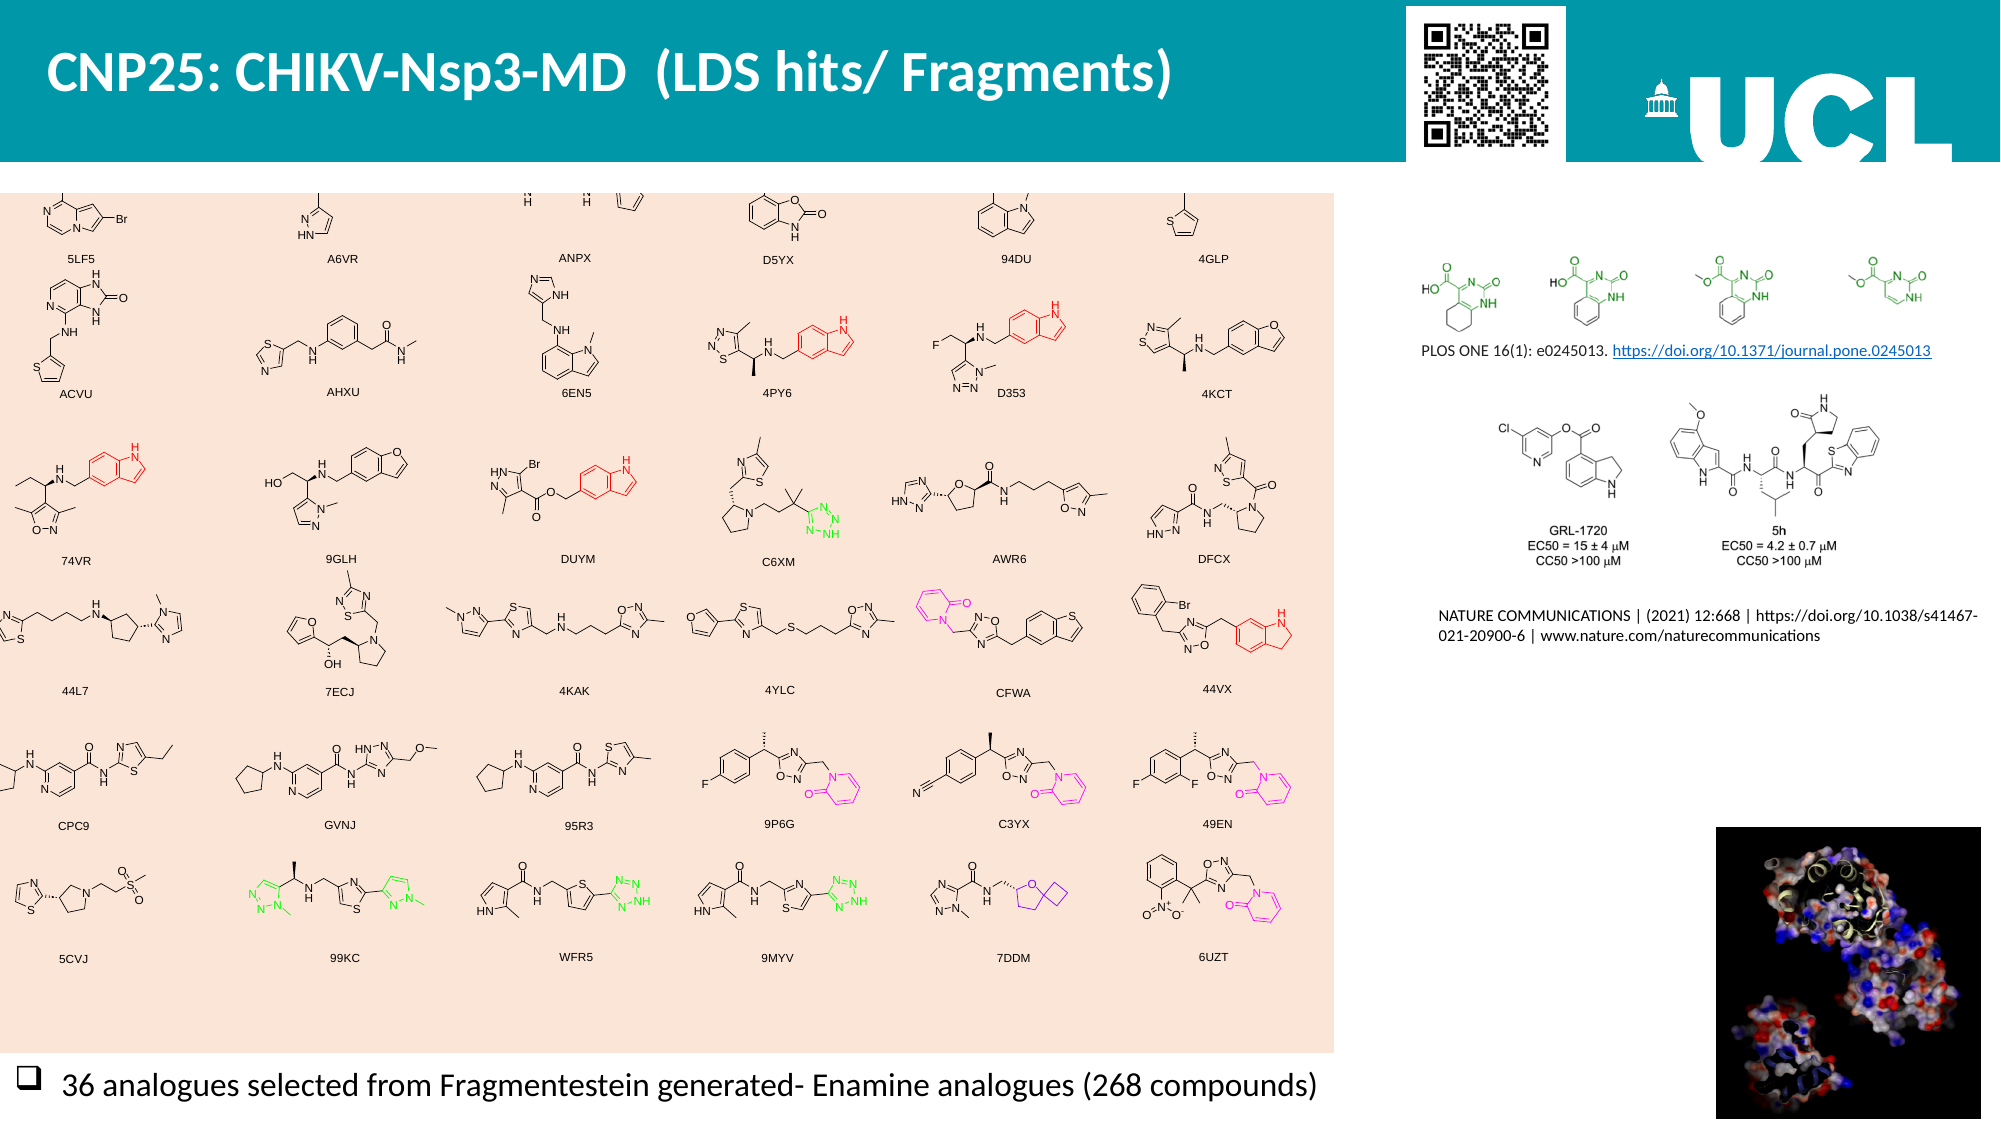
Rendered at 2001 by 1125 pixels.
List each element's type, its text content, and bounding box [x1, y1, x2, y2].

list CNP25: CHIKV-Nsp3-MD (LDS hits/ Fragments) [47, 47, 1698, 685]
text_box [0, 193, 1334, 1053]
picture [1486, 384, 1884, 569]
picture [1414, 247, 1935, 332]
text_box PLOS ONE 16(1): e0245013. https://doi.org/10.1371/journal.pone.0245013 [1406, 332, 2000, 367]
text_box 36 analogues selected from Fragmentestein generated- Enamine analogues (268 compounds) [0, 1055, 1716, 1111]
text_box NATURE COMMUNICATIONS | (2021) 12:668 | https://doi.org/10.1038/s41467-021-20900-6 | www.nature.com/naturecommunications [1423, 597, 2000, 653]
picture [1406, 5, 1566, 165]
picture [1716, 827, 1981, 1119]
